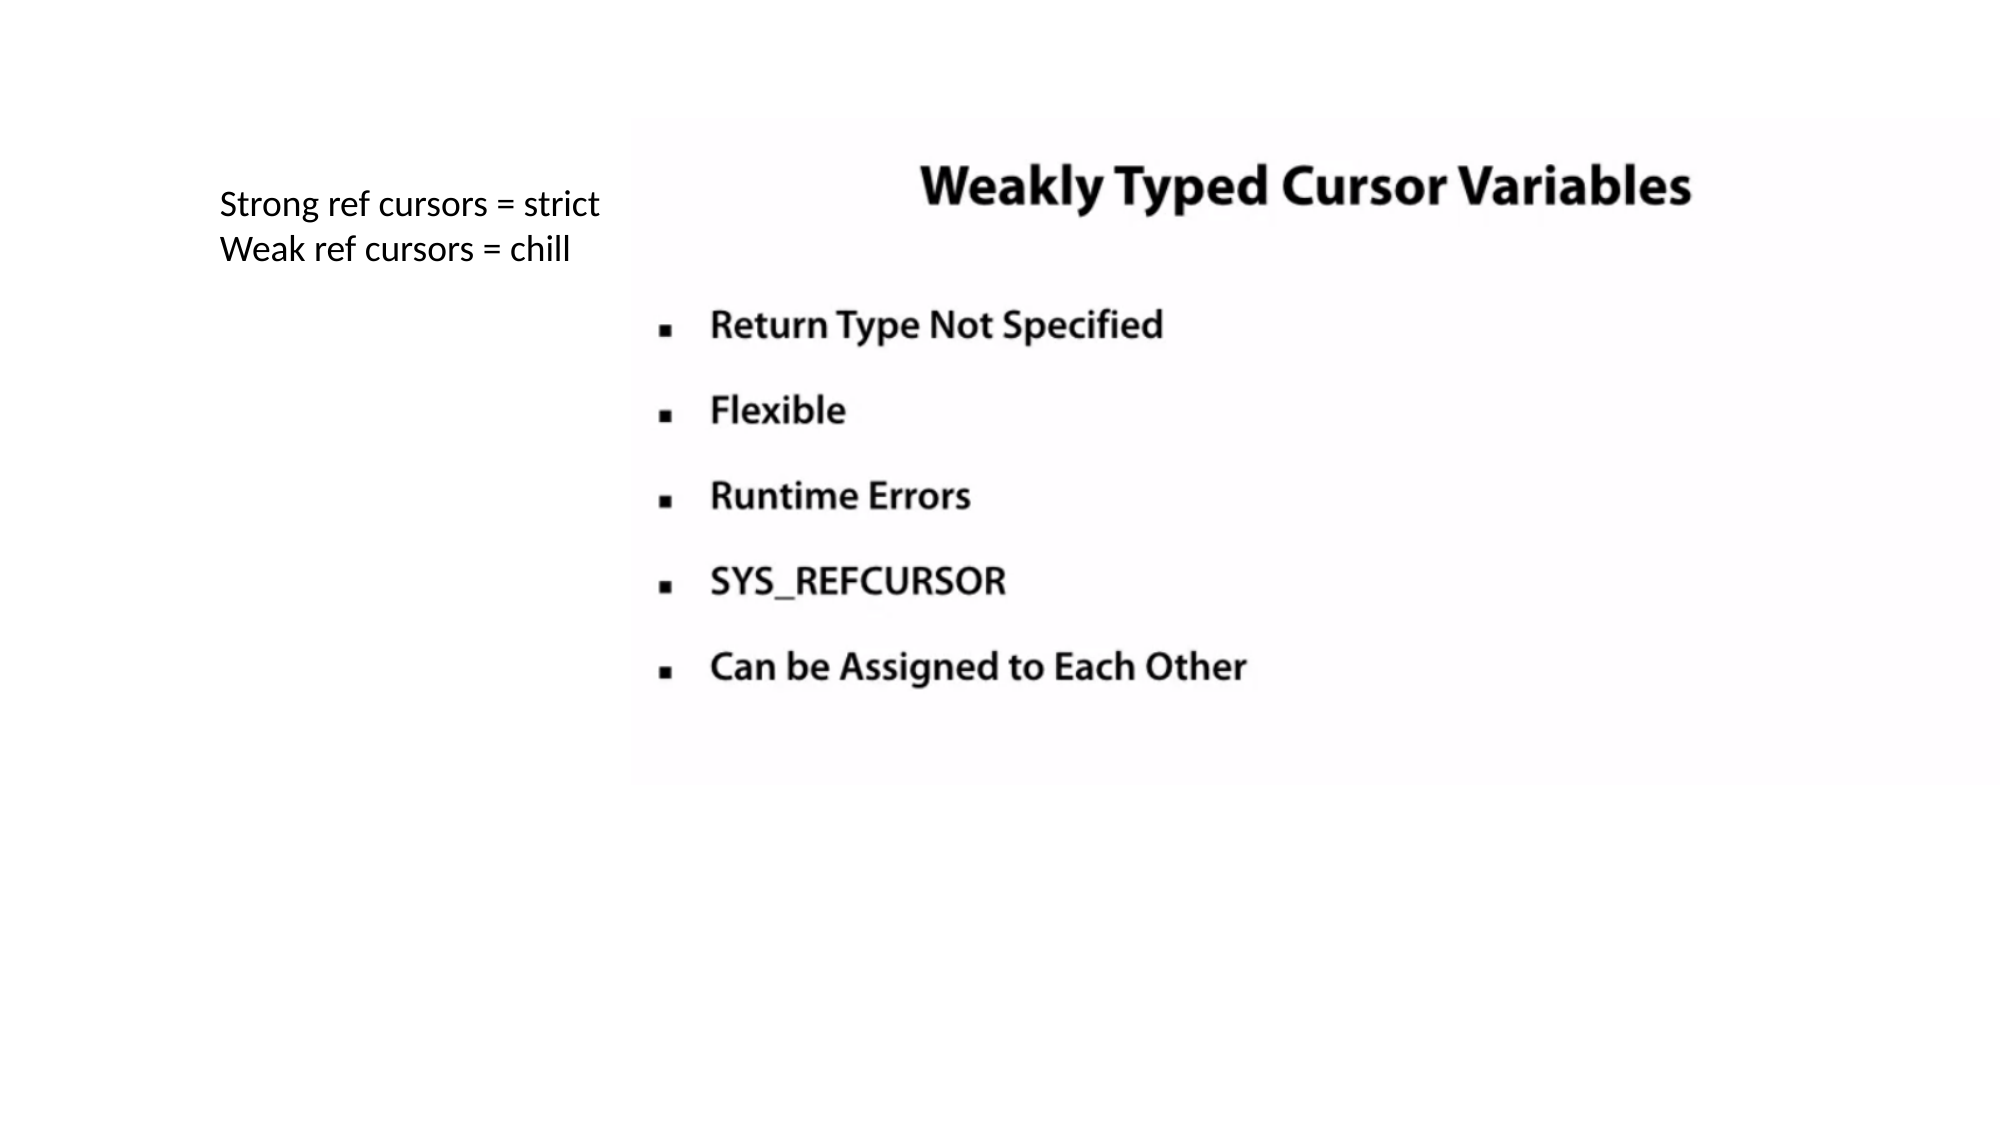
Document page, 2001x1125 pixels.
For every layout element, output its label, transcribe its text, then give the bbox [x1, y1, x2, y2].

picture [631, 118, 2000, 786]
text_box Strong ref cursors = strict Weak ref cursors = chill [205, 171, 616, 276]
